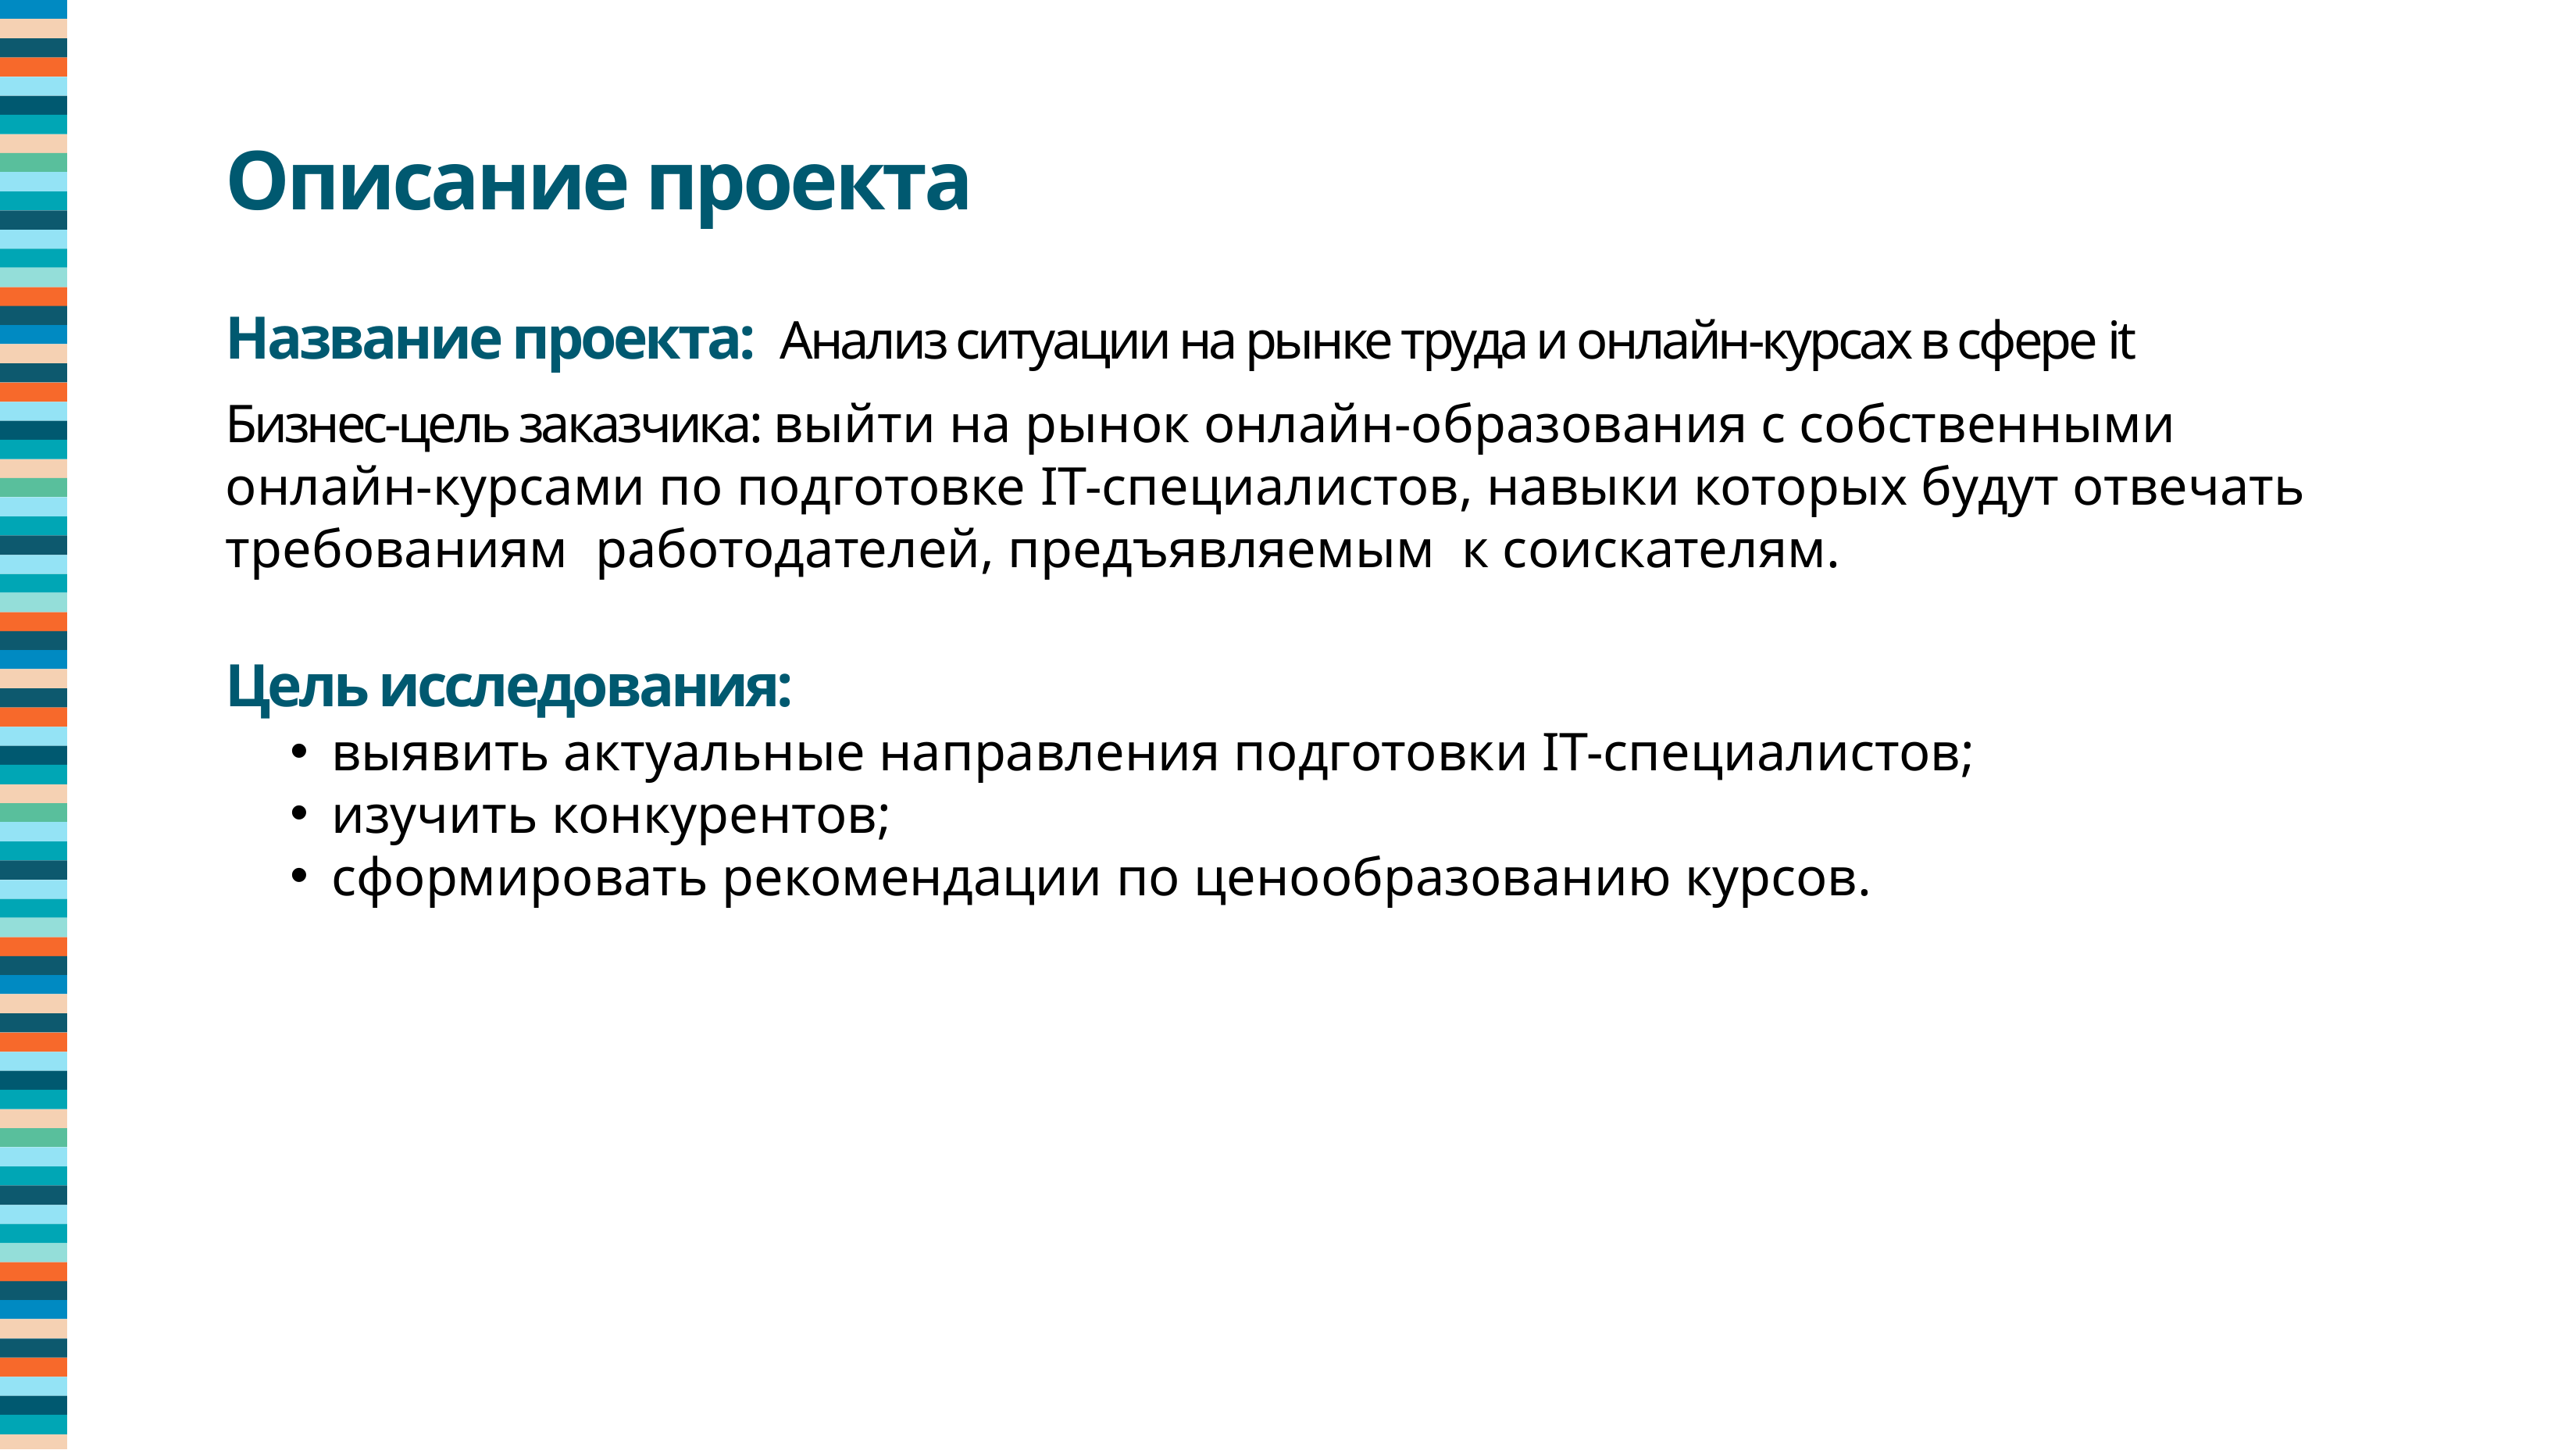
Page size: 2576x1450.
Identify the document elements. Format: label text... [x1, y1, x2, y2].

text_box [0, 0, 68, 1450]
text_box Описание проекта [213, 116, 2138, 232]
text_box Название проекта: Анализ ситуации на рынке труда и онлайн-курсах в сфере it Бизнес-цель заказчика: выйти на рынок онлайн-образования с собственными онлайн-курсами по подготовке IT-специалистов, навыки которых будут отвечать требованиям работодателей, предъявляемым к соискателям. Цель исследования: выявить актуальные направления подготовки IT-специалистов; изучить конкурентов; сформировать рекомендации по ценообразованию курсов. [213, 295, 2401, 983]
